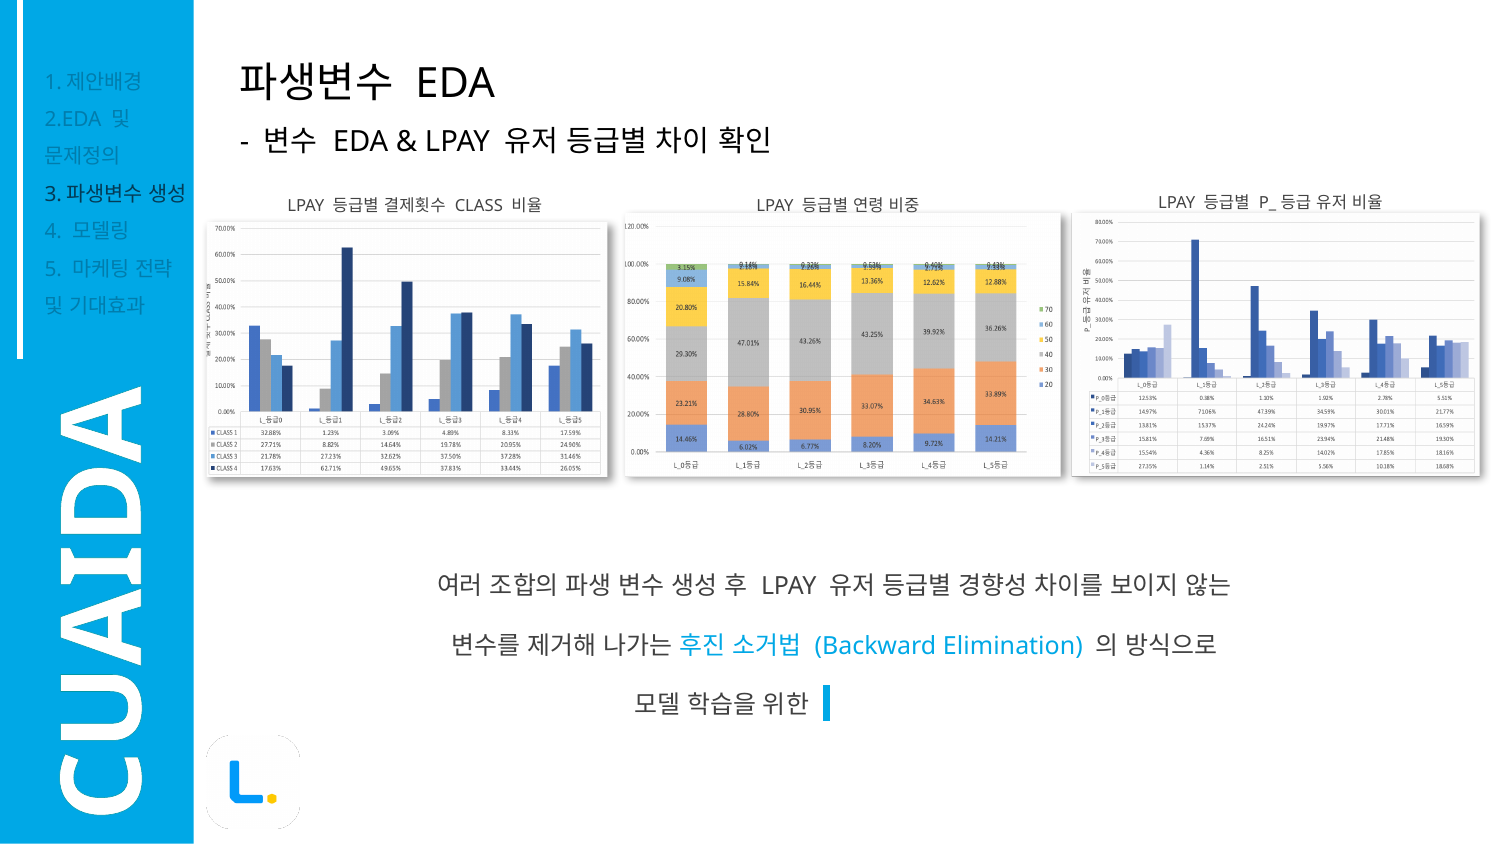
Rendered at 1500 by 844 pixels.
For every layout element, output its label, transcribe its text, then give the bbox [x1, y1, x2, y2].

picture [206, 735, 300, 829]
picture [624, 213, 1061, 477]
text_box LPAY 등급별 연령 비중 [673, 186, 1004, 212]
text_box 1.제안배경 2.EDA 및 문제정의 3.파생변수 생성 4. 모델링 5. 마케팅 전략 및 기대효과 [29, 48, 207, 326]
picture [206, 222, 608, 478]
text_box 여러 조합의 파생 변수 생성 후 LPAY 유저 등급별 경향성 차이를 보이지 않는 변수를 제거해 나가는 후진 소거법 (Backward Elimination) 의 방식으로 모델 학습을 위한 최종 데이터 셋 확정 [204, 561, 1472, 727]
picture [1071, 213, 1480, 477]
text_box 파생변수 EDA [225, 48, 580, 114]
text_box - 변수 EDA & LPAY 유저 등급별 차이 확인 [224, 115, 896, 165]
text_box CUAIDA [21, 370, 172, 837]
text_box LPAY 등급별 P_등급 유저 비율 [1105, 184, 1436, 212]
text_box LPAY 등급별 결제횟수 CLASS 비율 [249, 186, 580, 220]
text_box [0, 0, 194, 844]
